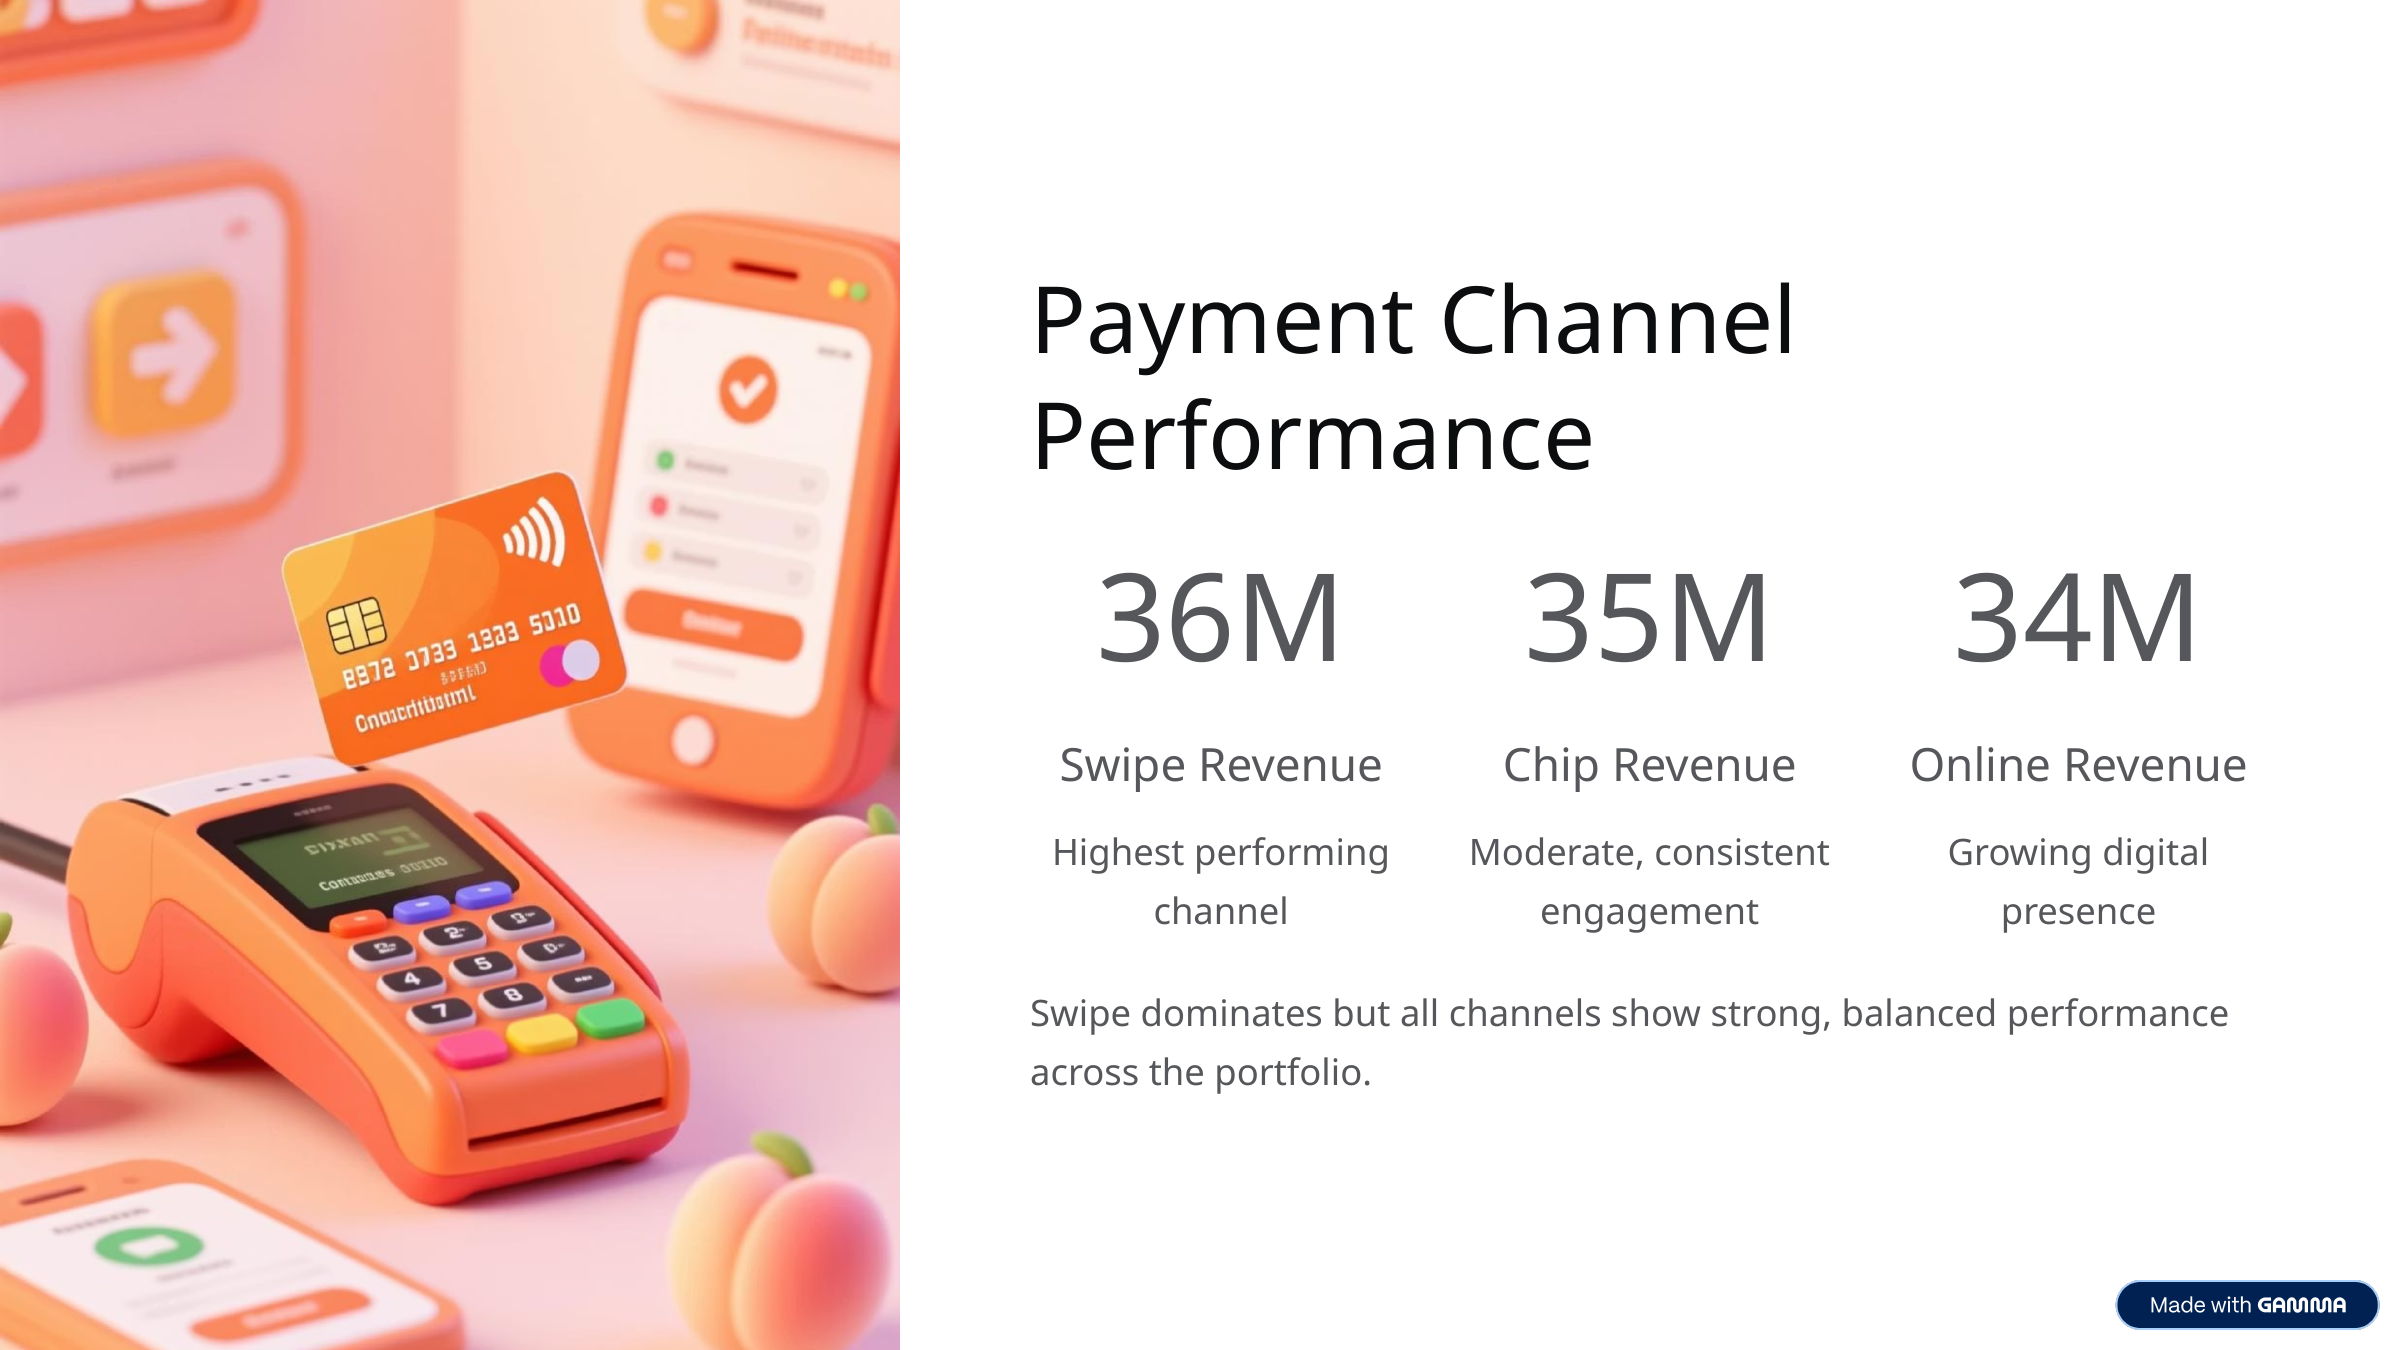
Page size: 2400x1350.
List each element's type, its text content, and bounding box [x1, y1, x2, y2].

text_box Highest performing channel [1030, 813, 1413, 933]
picture [2106, 1271, 2389, 1339]
text_box Moderate, consistent engagement [1458, 813, 1841, 933]
text_box 34M [1887, 563, 2270, 687]
text_box Growing digital presence [1887, 813, 2270, 933]
text_box 35M [1458, 563, 1841, 687]
text_box Payment Channel Performance [1030, 256, 2270, 490]
text_box Chip Revenue [1458, 732, 1841, 791]
text_box Swipe dominates but all channels show strong, balanced performance across the portfolio. [1030, 974, 2270, 1094]
text_box Online Revenue [1887, 732, 2270, 791]
picture [0, 0, 900, 1350]
text_box 36M [1030, 563, 1413, 687]
text_box Swipe Revenue [1030, 732, 1413, 791]
